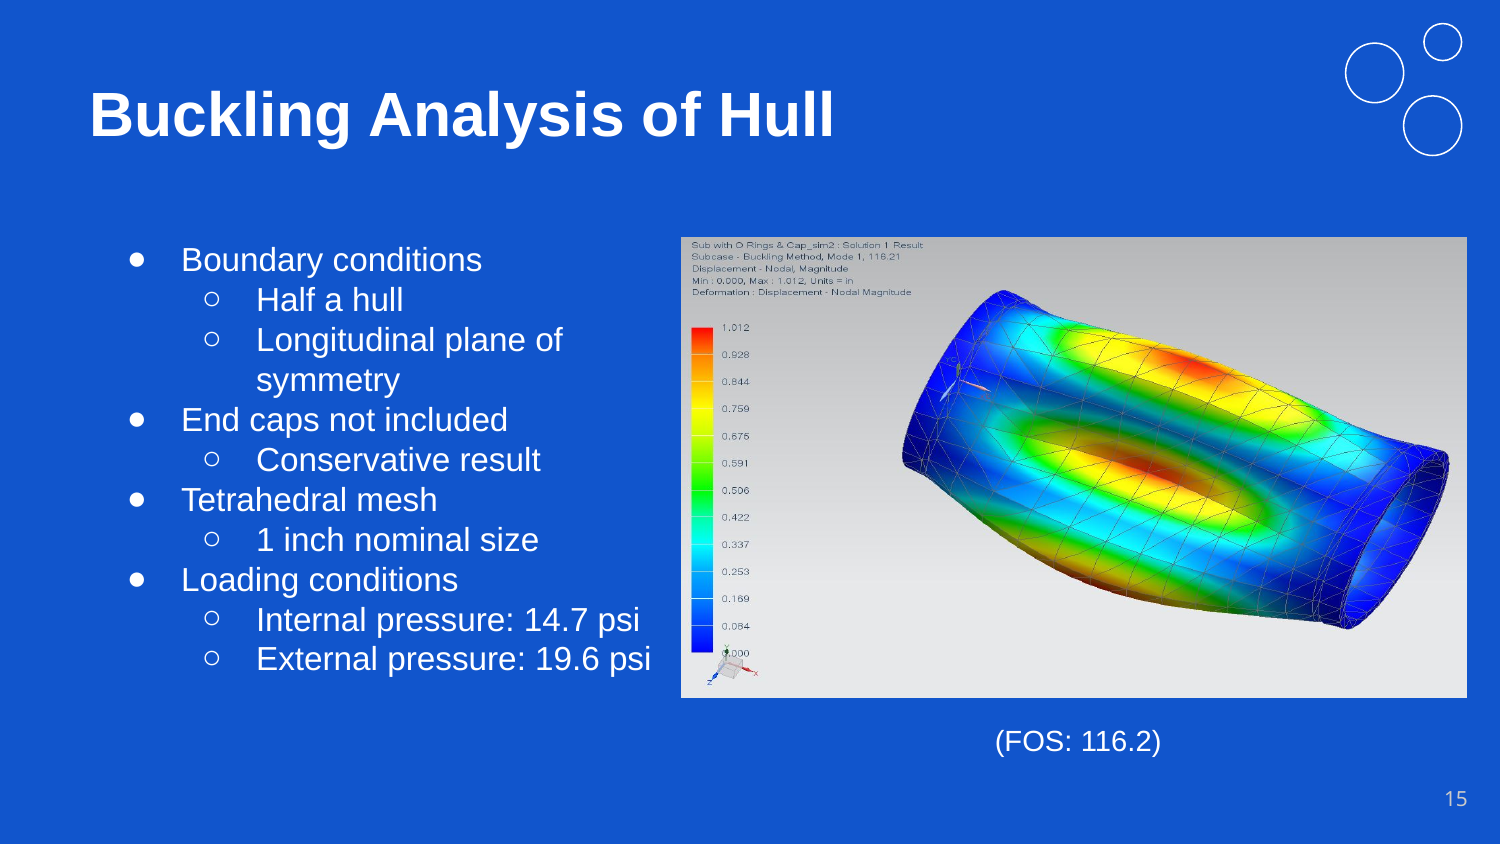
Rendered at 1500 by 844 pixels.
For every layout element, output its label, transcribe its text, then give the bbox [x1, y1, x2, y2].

title Buckling Analysis of Hull [74, 58, 1341, 177]
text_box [1345, 23, 1462, 156]
picture [681, 237, 1467, 698]
text_box (FOS: 116.2) [786, 707, 1363, 772]
slide_number ‹#› [1392, 767, 1483, 833]
text_box Boundary conditions Half a hull Longitudinal plane of symmetry End caps not included Conservative result Tetrahedral mesh 1 inch nominal size Loading conditions Internal pressure: 14.7 psi External pressure: 19.6 psi [90, 223, 709, 707]
